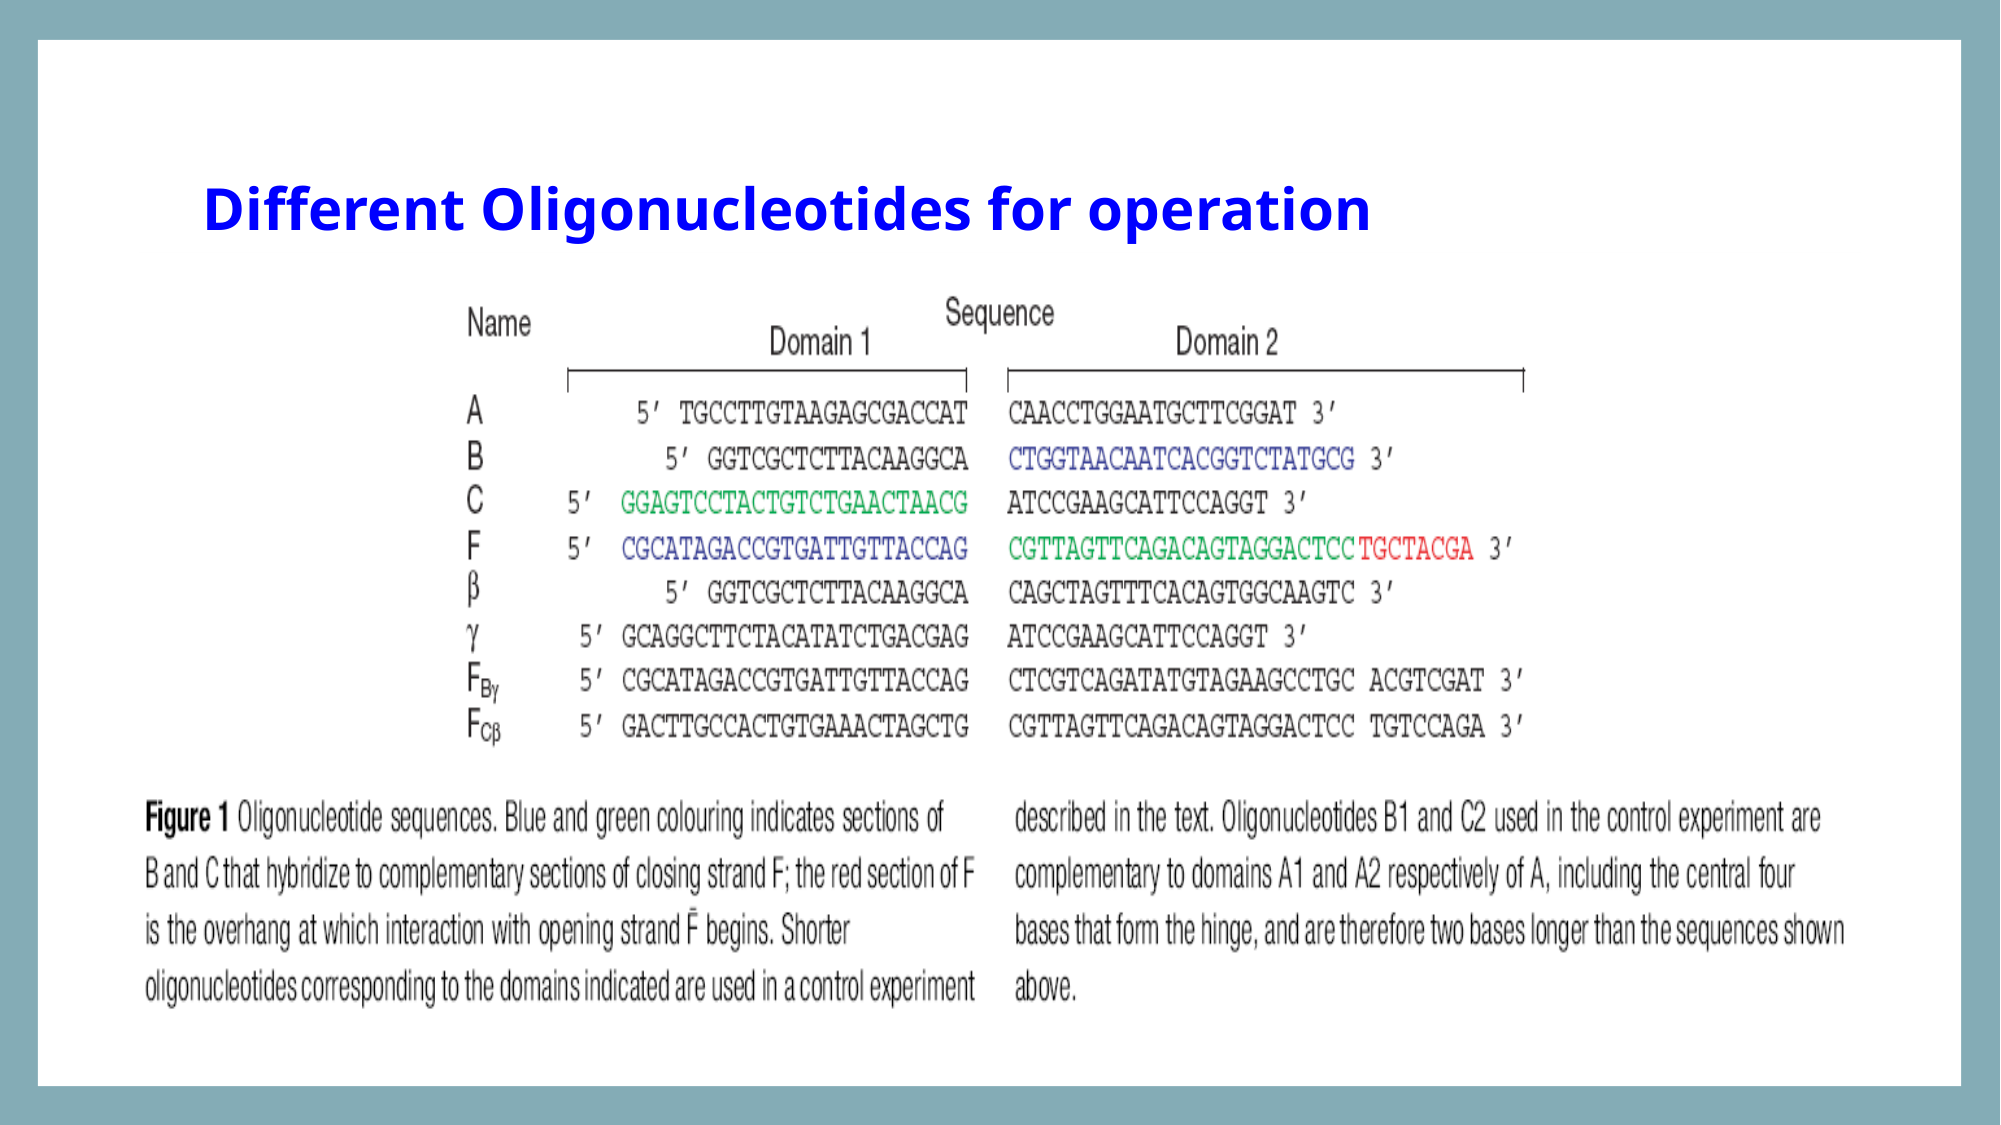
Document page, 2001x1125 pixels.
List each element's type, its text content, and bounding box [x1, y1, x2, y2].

title Different Oligonucleotides for operation [187, 99, 1808, 248]
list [138, 251, 1862, 1030]
